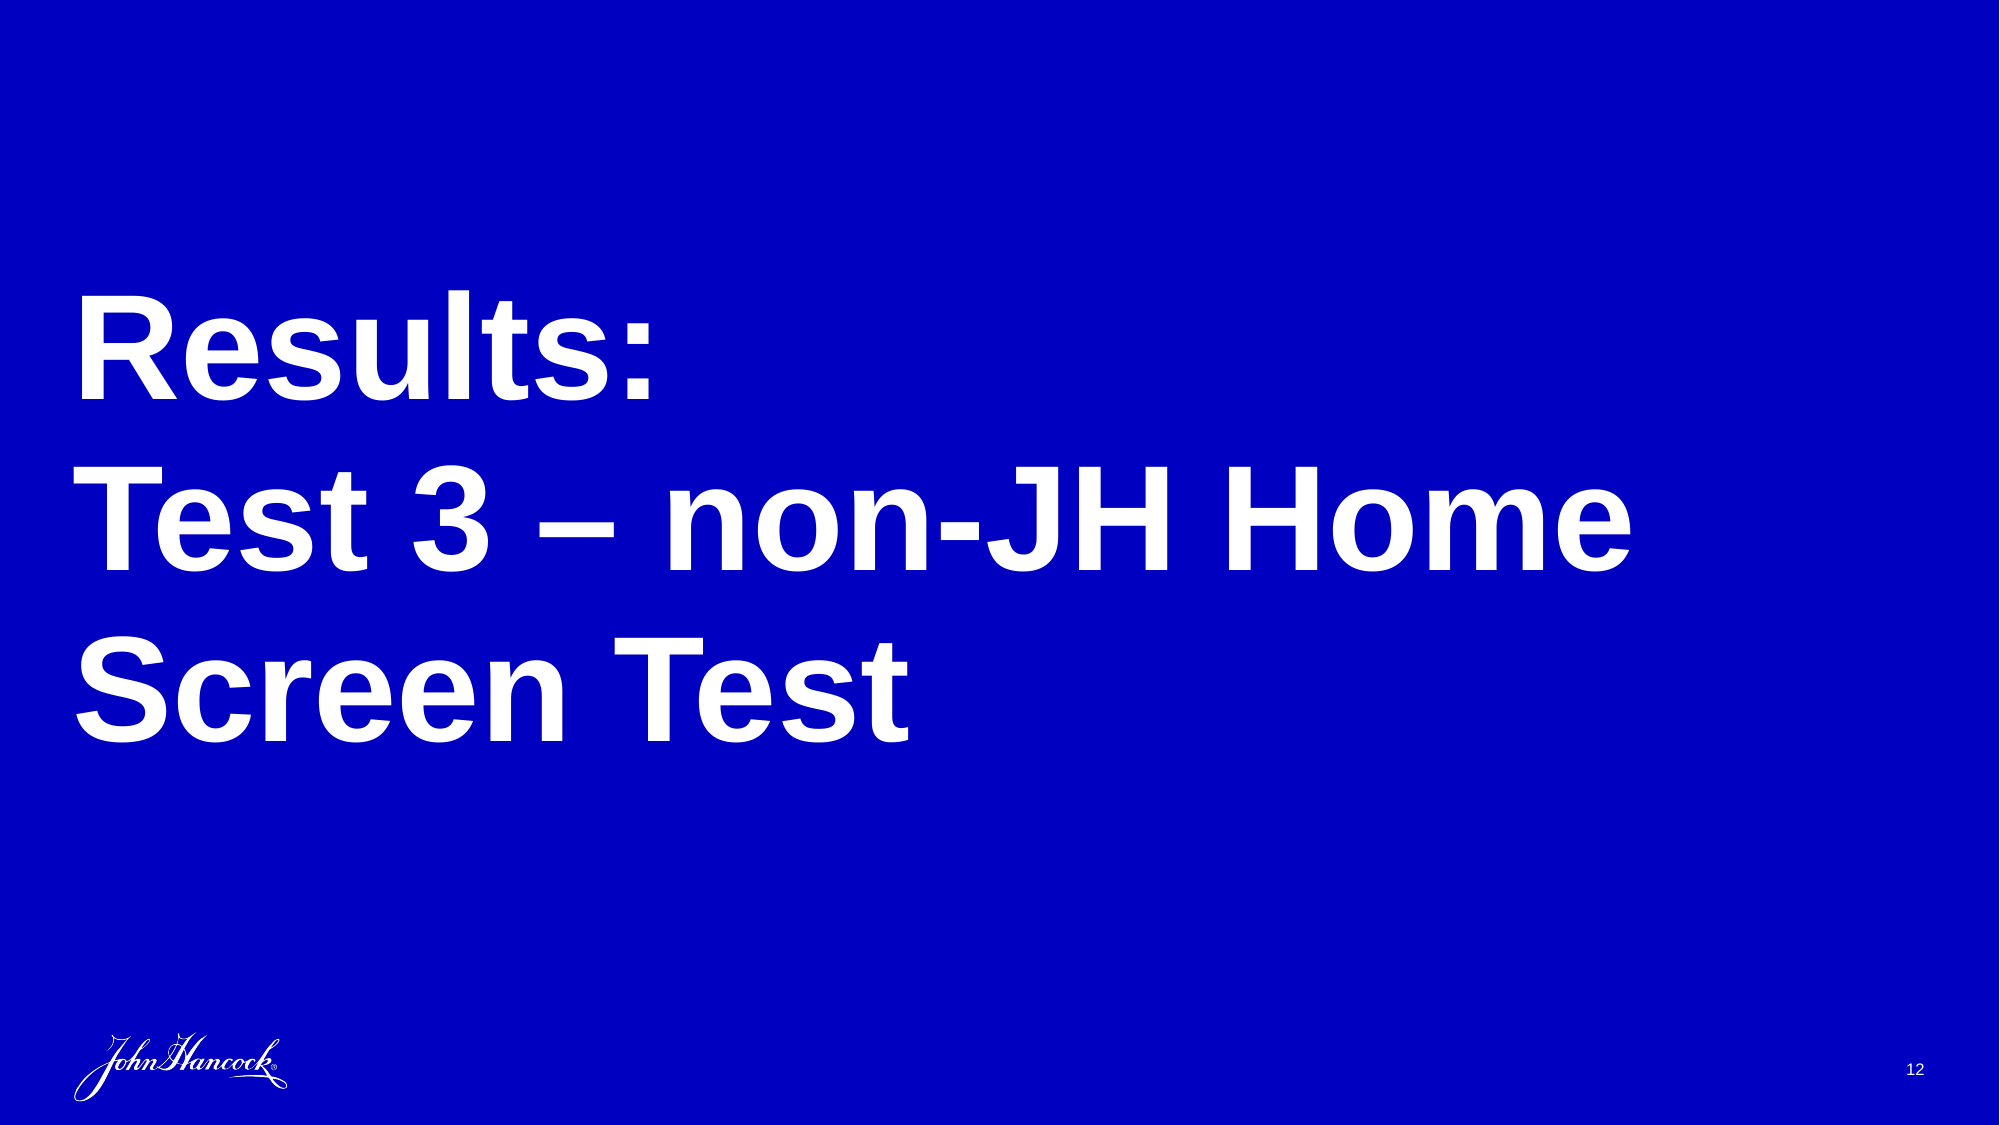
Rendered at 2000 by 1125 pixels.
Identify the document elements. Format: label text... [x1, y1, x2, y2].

picture [36, 1018, 325, 1112]
title Results: Test 3 – non-JH Home Screen Test [71, 127, 1923, 911]
slide_number 12 [1878, 1049, 1925, 1079]
